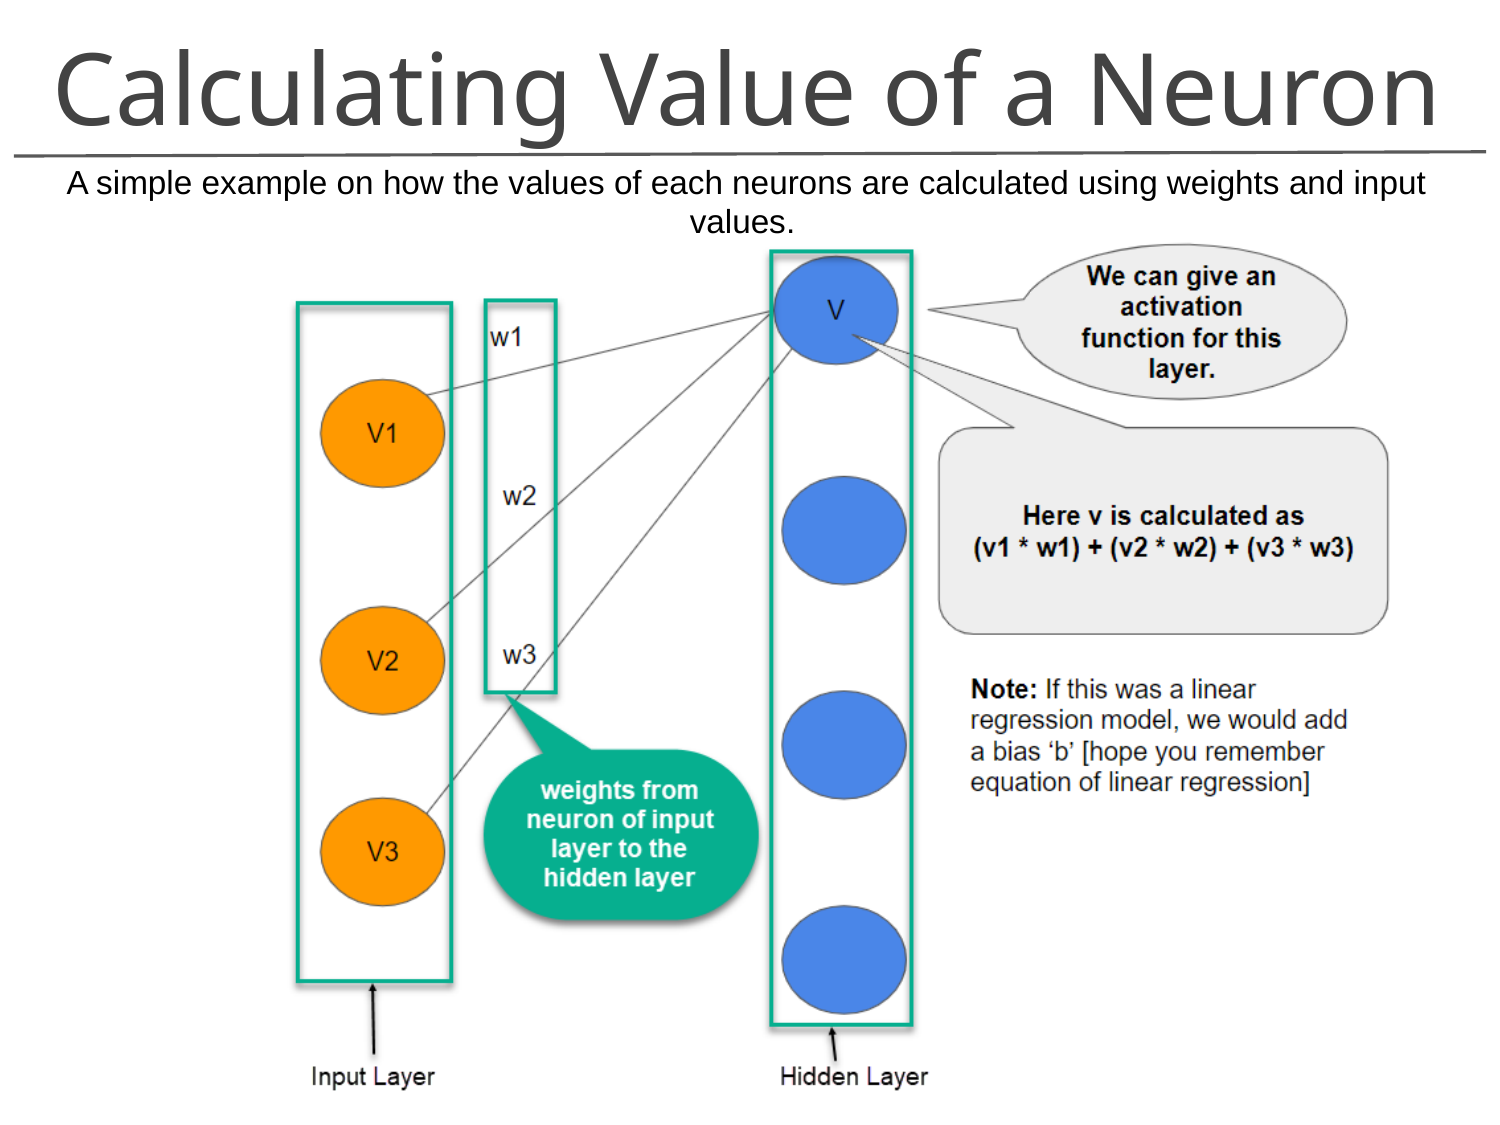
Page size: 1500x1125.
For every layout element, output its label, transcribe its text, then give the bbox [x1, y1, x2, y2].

picture [49, 235, 1400, 1113]
text_box Calculating Value of a Neuron [0, 27, 1498, 160]
text_box A simple example on how the values of each neurons are calculated using weights and input values. [0, 145, 1496, 240]
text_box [13, 151, 1487, 157]
